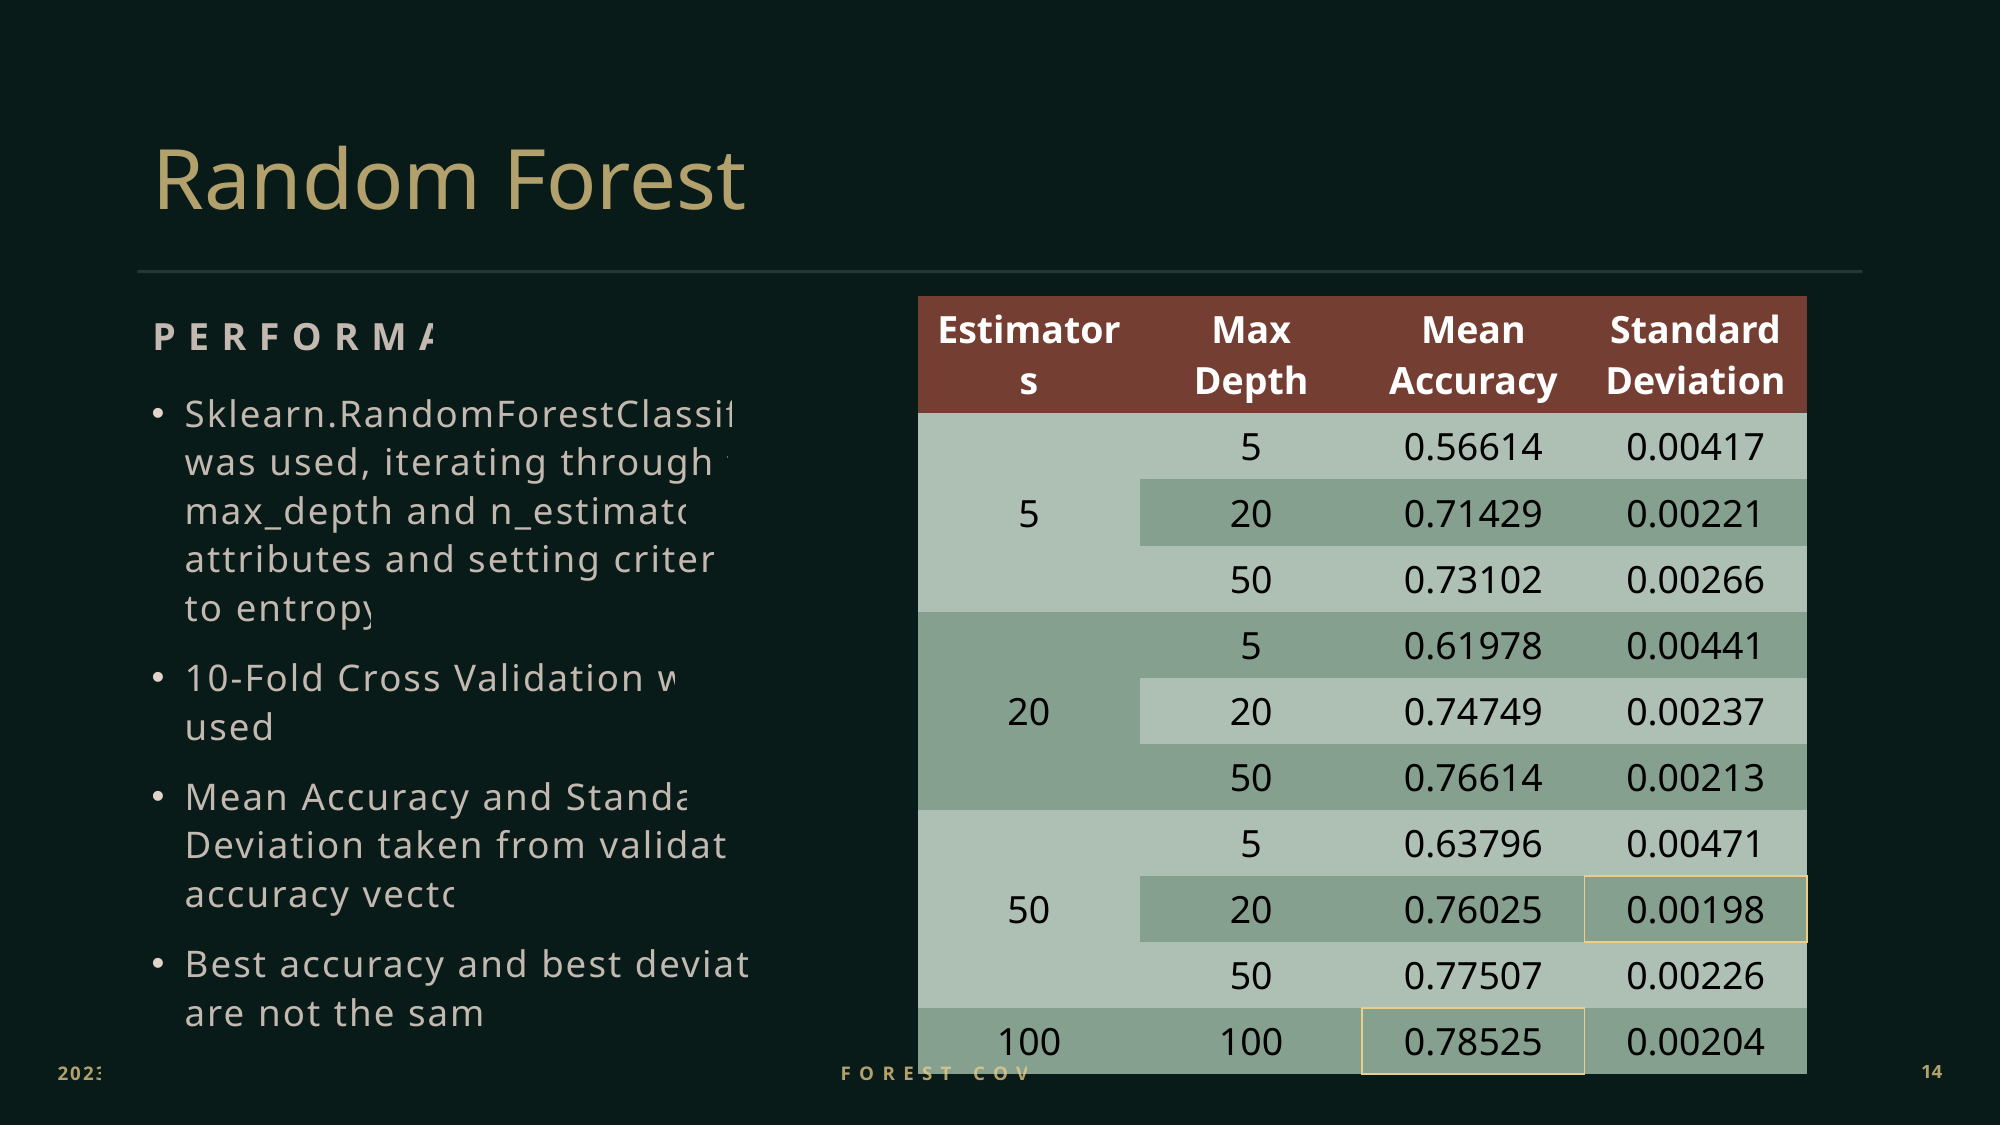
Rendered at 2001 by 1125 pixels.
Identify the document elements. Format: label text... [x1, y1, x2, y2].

table_cell 0.73102 [1362, 546, 1585, 612]
table_header Max Depth [1140, 296, 1362, 413]
table_cell 0.00226 [1585, 943, 1807, 1008]
text_box Sklearn.RandomForestClassifier was used, iterating through the max_depth and n_estimators attributes and setting criterion to entropy. 10-Fold Cross Validation was used. Mean Accuracy and Standard Deviation taken from validation accuracy vector. Best accuracy and best deviation are not the same. [136, 378, 838, 1043]
table_cell 5 [1140, 810, 1362, 876]
table_header Standard Deviation [1585, 296, 1807, 413]
slide_number 2023 [42, 1042, 587, 1103]
table_cell 50 [1140, 942, 1362, 1008]
table_cell 5 [1140, 612, 1362, 678]
table_cell 0.00417 [1585, 413, 1807, 479]
table_cell 5 [1140, 413, 1362, 479]
text_box Performance [137, 296, 682, 378]
table_cell 50 [918, 810, 1140, 1008]
table_cell 0.56614 [1362, 413, 1585, 479]
table_cell 0.78525 [1363, 1009, 1584, 1073]
slide_number 14 [1725, 1042, 1958, 1103]
table_cell 0.00471 [1585, 810, 1807, 875]
table_cell 100 [1140, 1008, 1361, 1042]
table_cell 0.00213 [1585, 744, 1807, 810]
table_cell 0.71429 [1362, 479, 1585, 546]
table_header Estimators [918, 296, 1140, 413]
footer Forest Cover Type [587, 1042, 1413, 1103]
table_cell 0.00221 [1585, 479, 1807, 546]
table_cell 20 [1140, 479, 1362, 546]
table_header Mean Accuracy [1362, 296, 1585, 413]
table_cell 0.00198 [1585, 877, 1806, 941]
table_cell 0.61978 [1362, 612, 1585, 678]
table_cell 0.63796 [1362, 810, 1585, 876]
table_cell 0.00204 [1585, 1008, 1807, 1074]
table_cell 100 [918, 1008, 1140, 1042]
table_cell 0.77507 [1362, 942, 1585, 1007]
table_cell 0.00266 [1585, 546, 1807, 612]
table_cell 0.74749 [1362, 678, 1585, 744]
table_cell 20 [1140, 678, 1362, 744]
table_cell 0.00237 [1585, 678, 1807, 744]
table_cell 20 [1140, 876, 1362, 942]
table_cell 0.76614 [1362, 744, 1585, 810]
table_cell 5 [918, 413, 1140, 612]
table_cell 50 [1140, 546, 1362, 612]
table_cell 50 [1140, 744, 1362, 810]
table_cell 0.00441 [1585, 612, 1807, 678]
title Random Forest [137, 108, 1863, 244]
table_cell 20 [918, 612, 1140, 810]
table_cell 0.76025 [1362, 876, 1584, 942]
